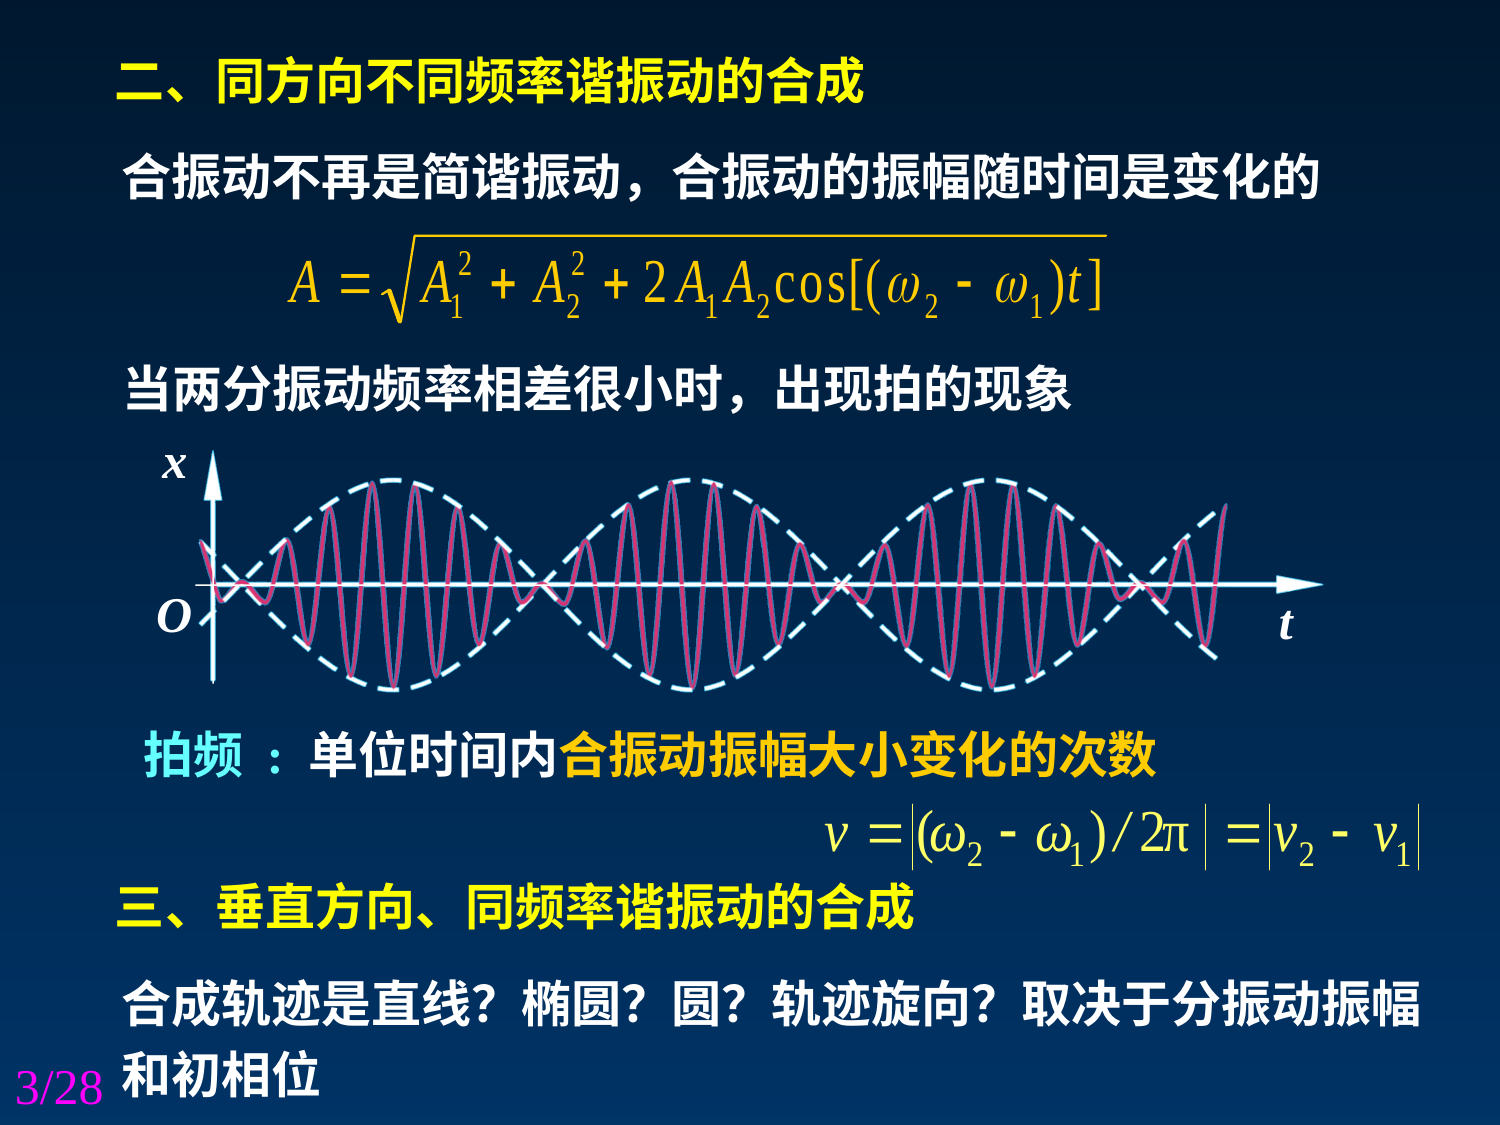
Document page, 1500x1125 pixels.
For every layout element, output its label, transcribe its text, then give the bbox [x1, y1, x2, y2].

text_box t [1357, 581, 1365, 657]
text_box 三、垂直方向、同频率谐振动的合成 [100, 868, 1289, 943]
text_box 合成轨迹是直线？椭圆？圆？轨迹旋向？取决于分振动振幅和初相位 [106, 954, 1447, 1112]
text_box x [147, 425, 198, 465]
text_box 合振动不再是简谐振动，合振动的振幅随时间是变化的 [106, 127, 1424, 213]
text_box 二、同方向不同频率谐振动的合成 [100, 42, 1289, 118]
picture [178, 434, 1353, 719]
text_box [821, 798, 1424, 874]
text_box 当两分振动频率相差很小时，出现拍的现象 [108, 349, 1315, 425]
text_box 3/28 [0, 1046, 350, 1125]
text_box 拍频 : 单位时间内合振动振幅大小变化的次数 [128, 715, 1335, 791]
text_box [141, 467, 1309, 684]
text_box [277, 219, 1114, 331]
